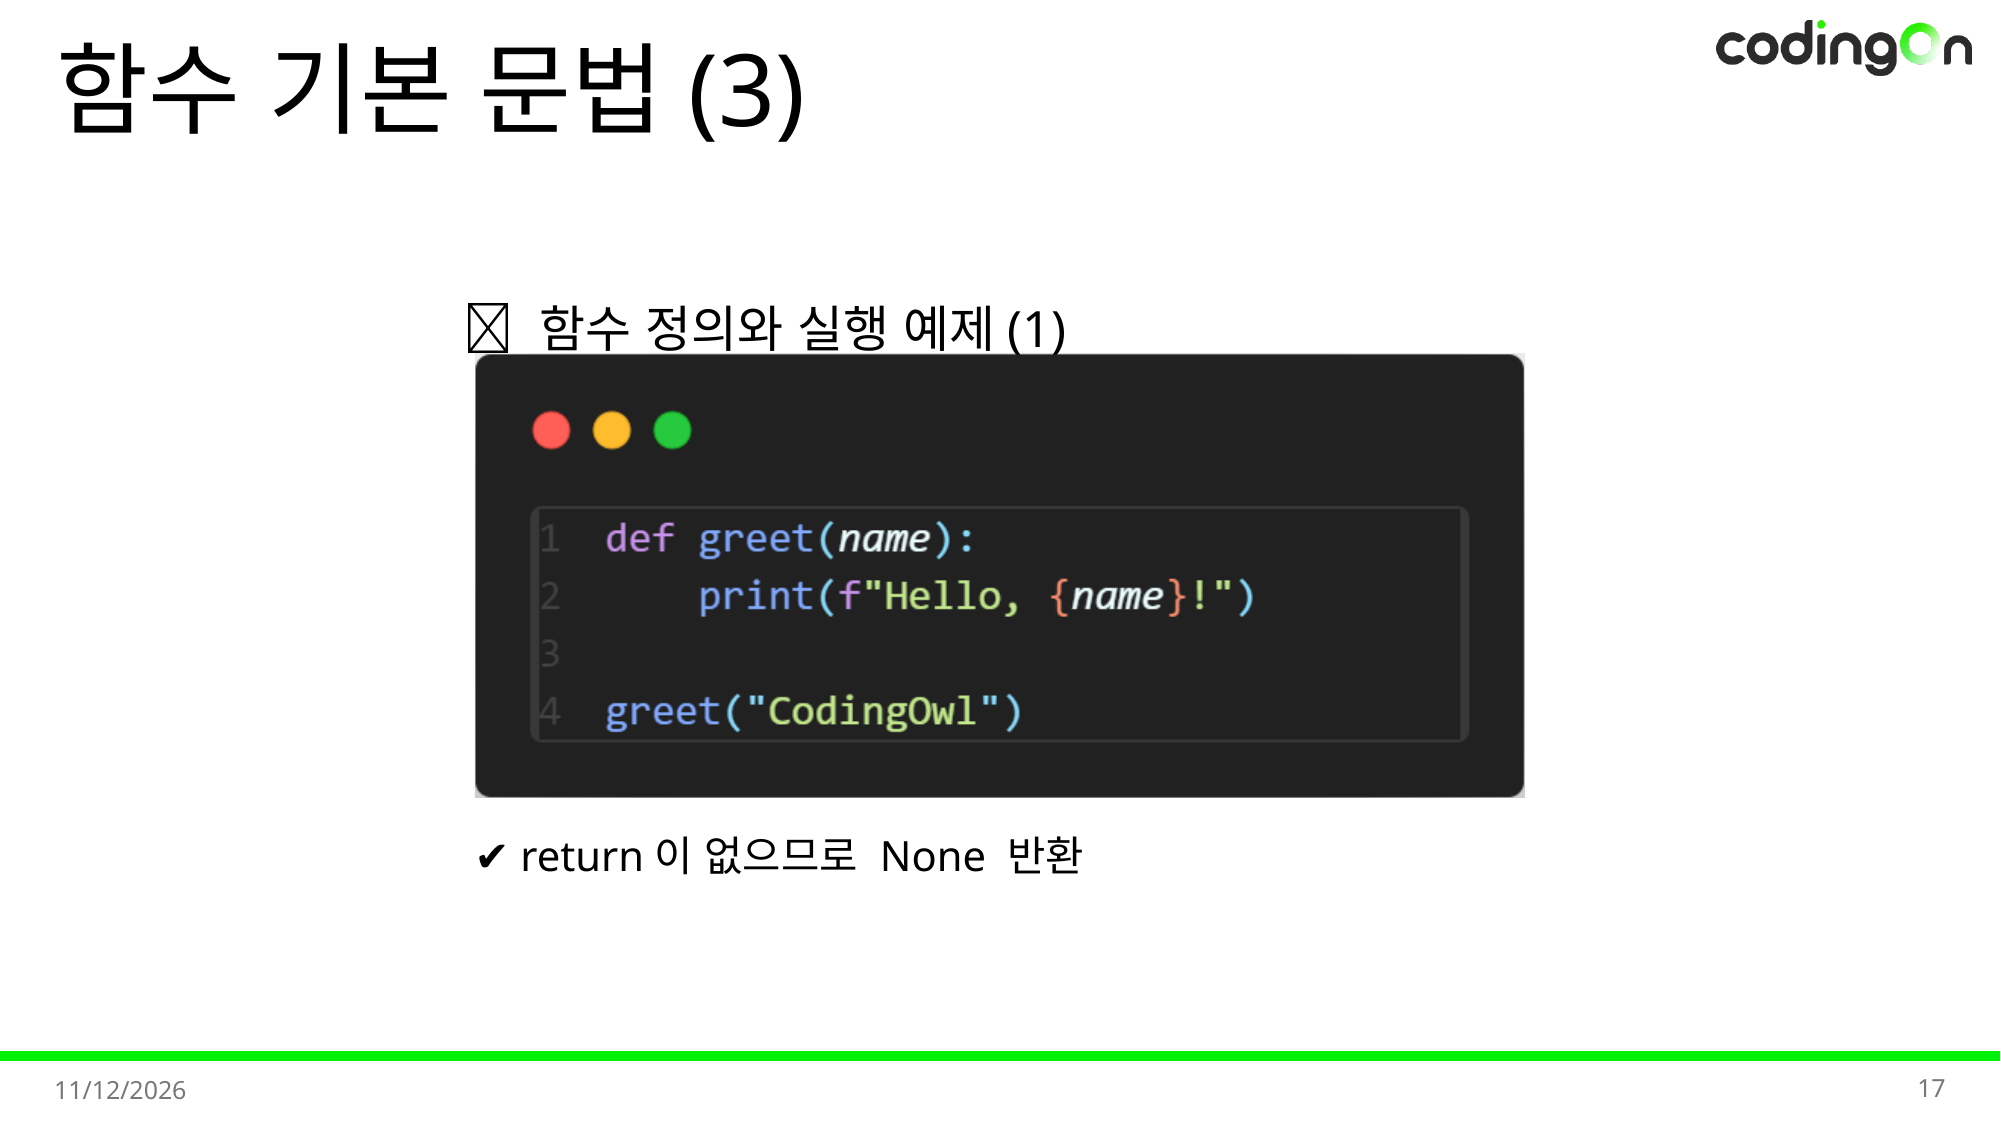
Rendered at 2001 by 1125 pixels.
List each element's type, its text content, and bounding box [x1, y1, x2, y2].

picture [1767, 20, 1972, 76]
text_box ✅ 함수 정의와 실행 예제(1) [448, 259, 1552, 365]
title 함수 기본 문법(3) [41, 0, 1767, 188]
picture [474, 353, 1525, 798]
text_box ✔️ return이 없으므로 None 반환 [459, 797, 1571, 888]
slide_number 17 [1510, 1059, 1961, 1120]
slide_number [39, 1061, 490, 1122]
